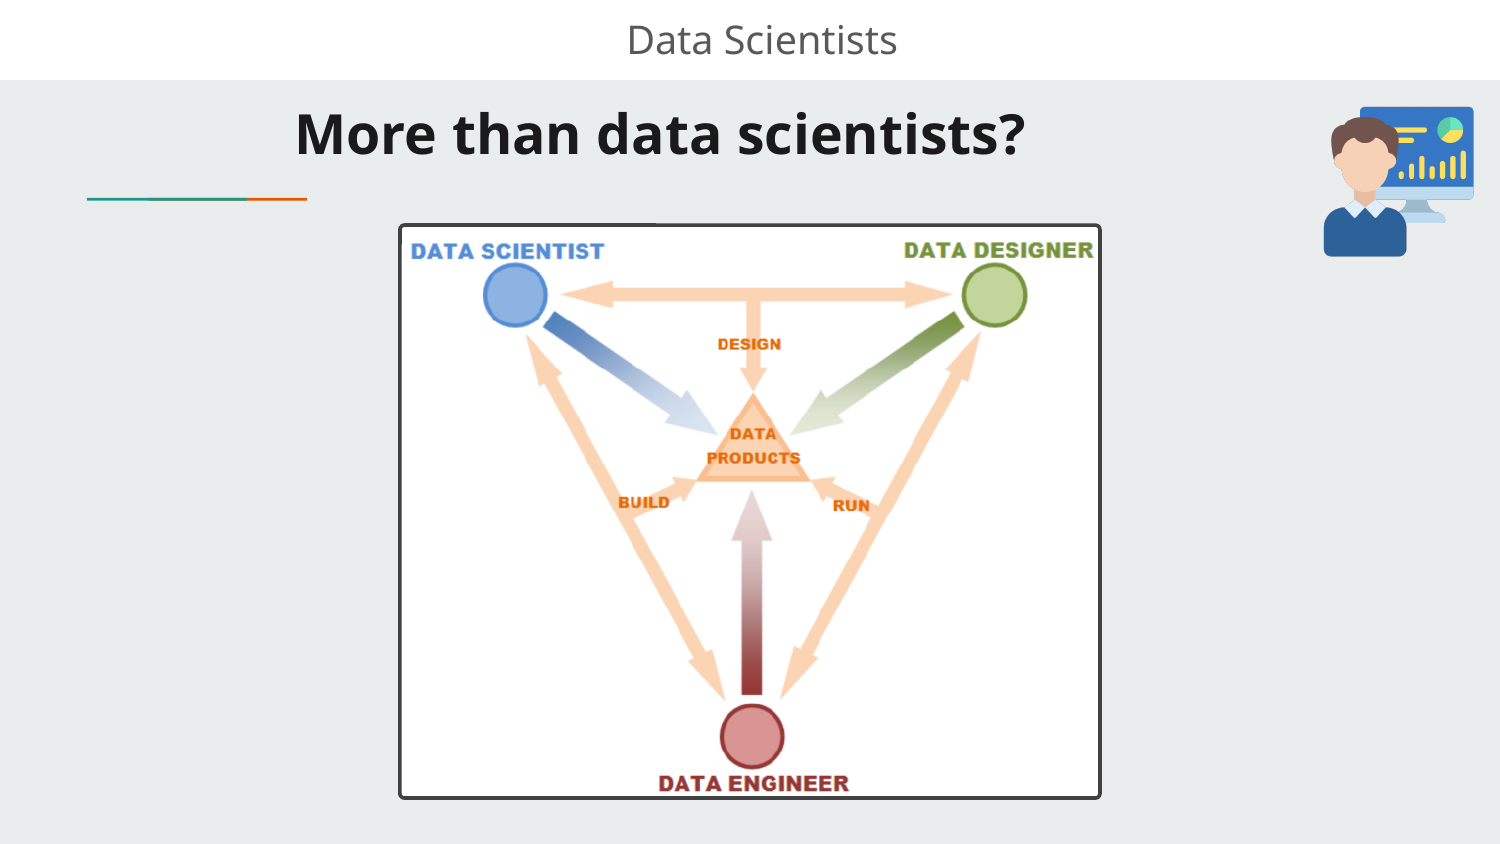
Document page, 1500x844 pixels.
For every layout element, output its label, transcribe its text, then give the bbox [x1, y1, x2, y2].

title More than data scientists? [279, 84, 1221, 182]
picture [1320, 104, 1476, 260]
subtitle Data Scientists [253, 0, 1272, 81]
picture [399, 224, 1101, 799]
